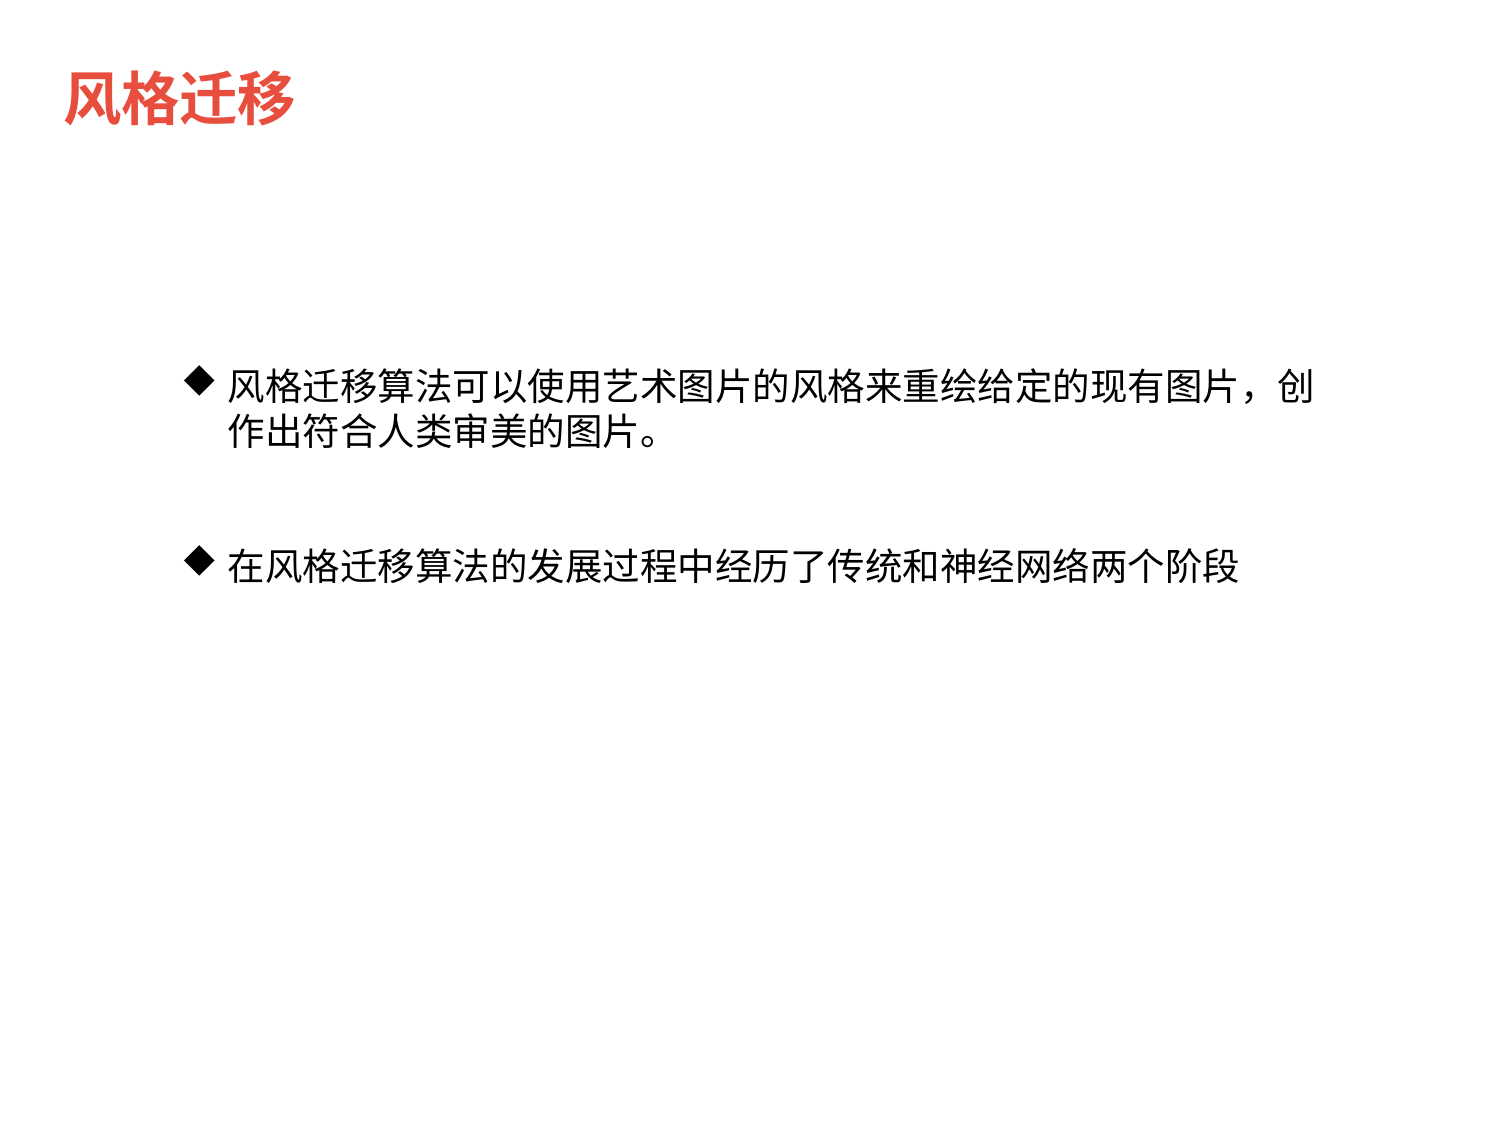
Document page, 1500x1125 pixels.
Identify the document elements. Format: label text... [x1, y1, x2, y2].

text_box 风格迁移 [48, 54, 605, 140]
text_box 风格迁移算法可以使用艺术图片的风格来重绘给定的现有图片，创作出符合人类审美的图片。 在风格迁移算法的发展过程中经历了传统和神经网络两个阶段 [166, 355, 1345, 686]
